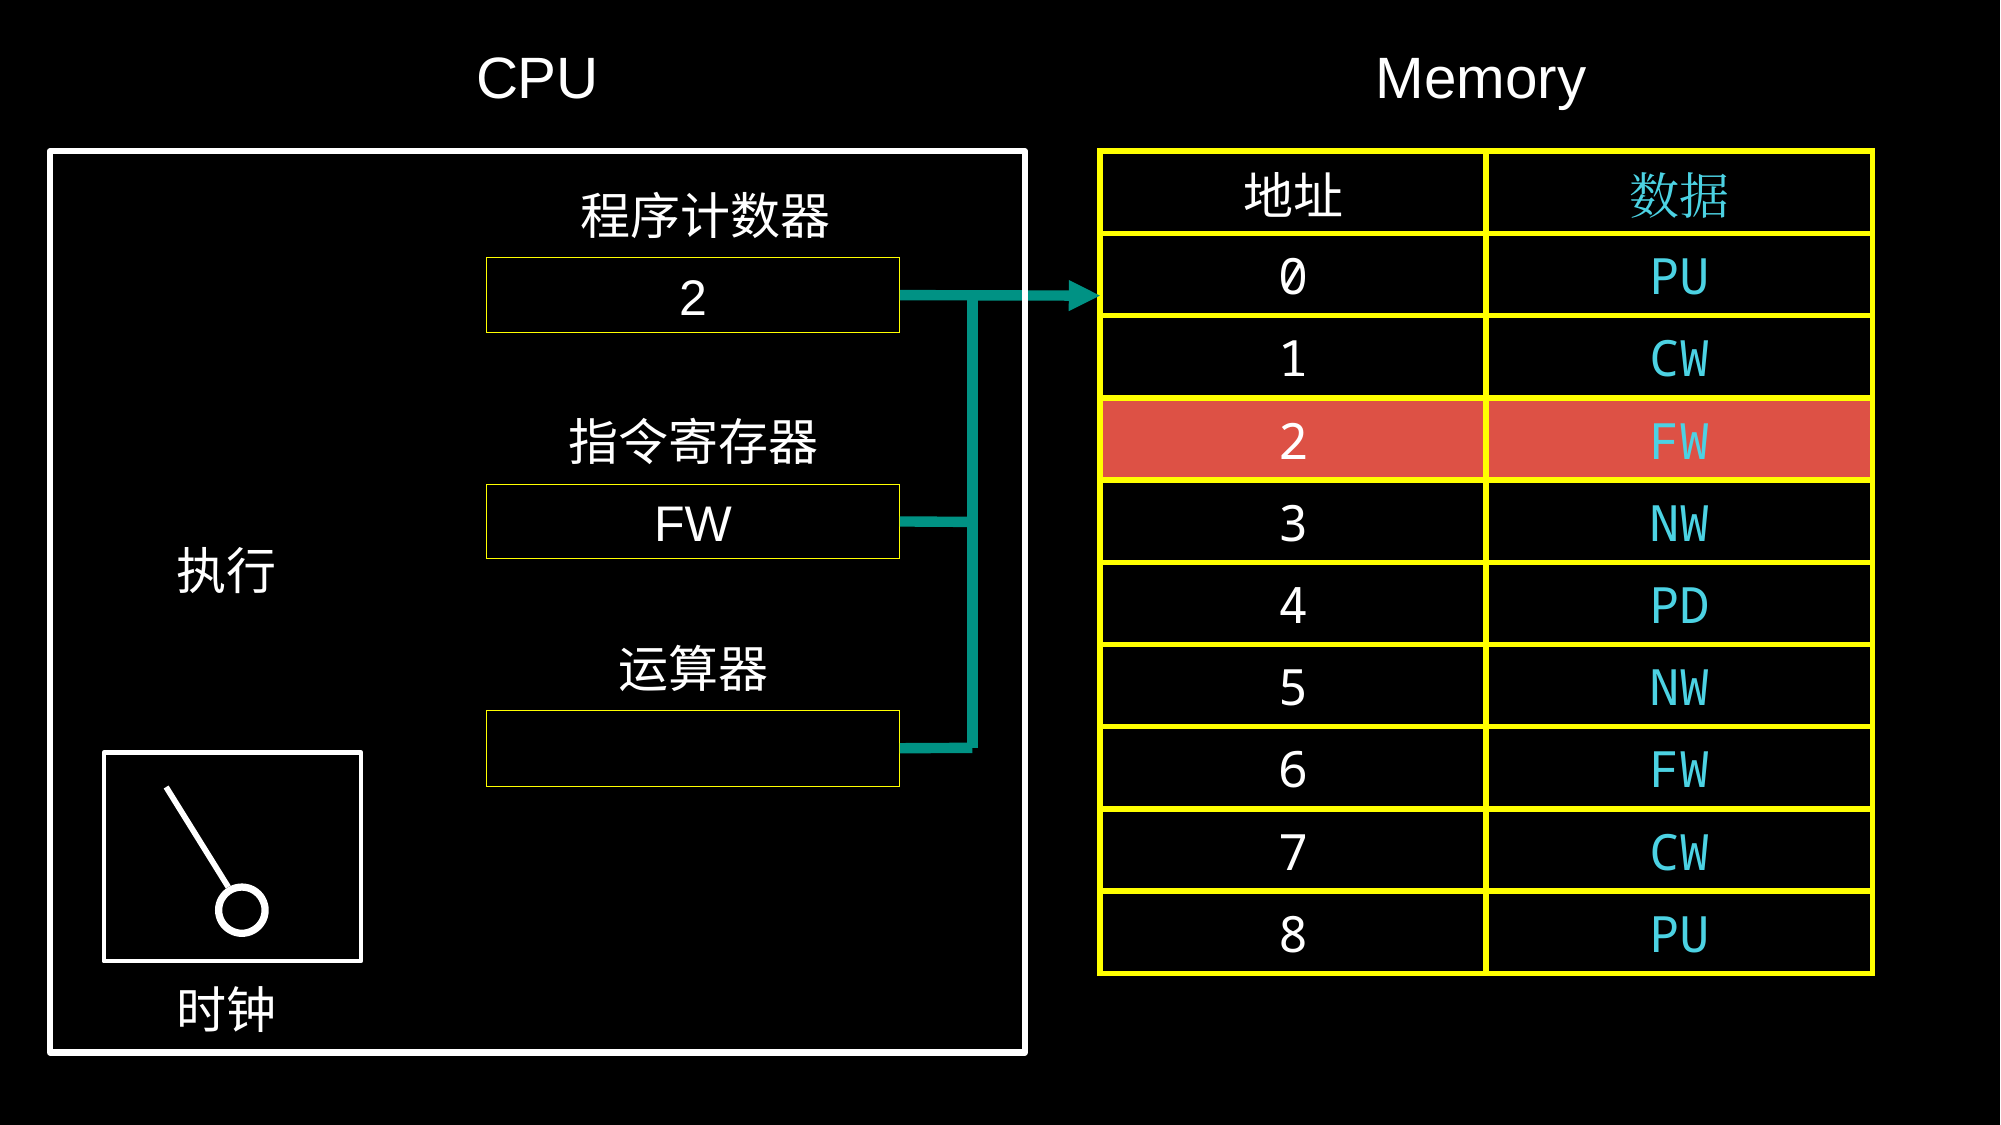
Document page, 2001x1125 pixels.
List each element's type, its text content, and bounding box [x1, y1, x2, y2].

table_cell 5 [1103, 647, 1483, 724]
table_cell 3 [1103, 483, 1483, 560]
table_cell 2 [1103, 401, 1483, 477]
table_cell FW [1489, 401, 1870, 477]
text_box 时钟 [41, 971, 412, 1047]
text_box Memory [1134, 32, 1828, 118]
table_header 地址 [1103, 154, 1483, 231]
text_box CPU [191, 32, 884, 118]
table_cell 4 [1103, 565, 1483, 642]
text_box 执行 [119, 532, 333, 607]
table_cell CW [1489, 812, 1870, 888]
table_cell CW [1489, 318, 1870, 395]
text_box [102, 750, 363, 963]
table_header 数据 [1489, 154, 1870, 231]
table_cell PU [1489, 894, 1870, 971]
table_cell FW [1489, 729, 1870, 806]
table_cell PD [1489, 565, 1870, 642]
table_cell 1 [1103, 318, 1483, 395]
table_cell NW [1489, 647, 1870, 724]
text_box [165, 786, 229, 888]
table_cell 8 [1103, 894, 1483, 971]
text_box [48, 149, 1027, 1055]
table_cell NW [1489, 483, 1870, 560]
table_cell 7 [1103, 812, 1483, 888]
table_cell PU [1489, 236, 1870, 313]
table_cell 0 [1103, 236, 1483, 313]
table_cell 6 [1103, 729, 1483, 806]
